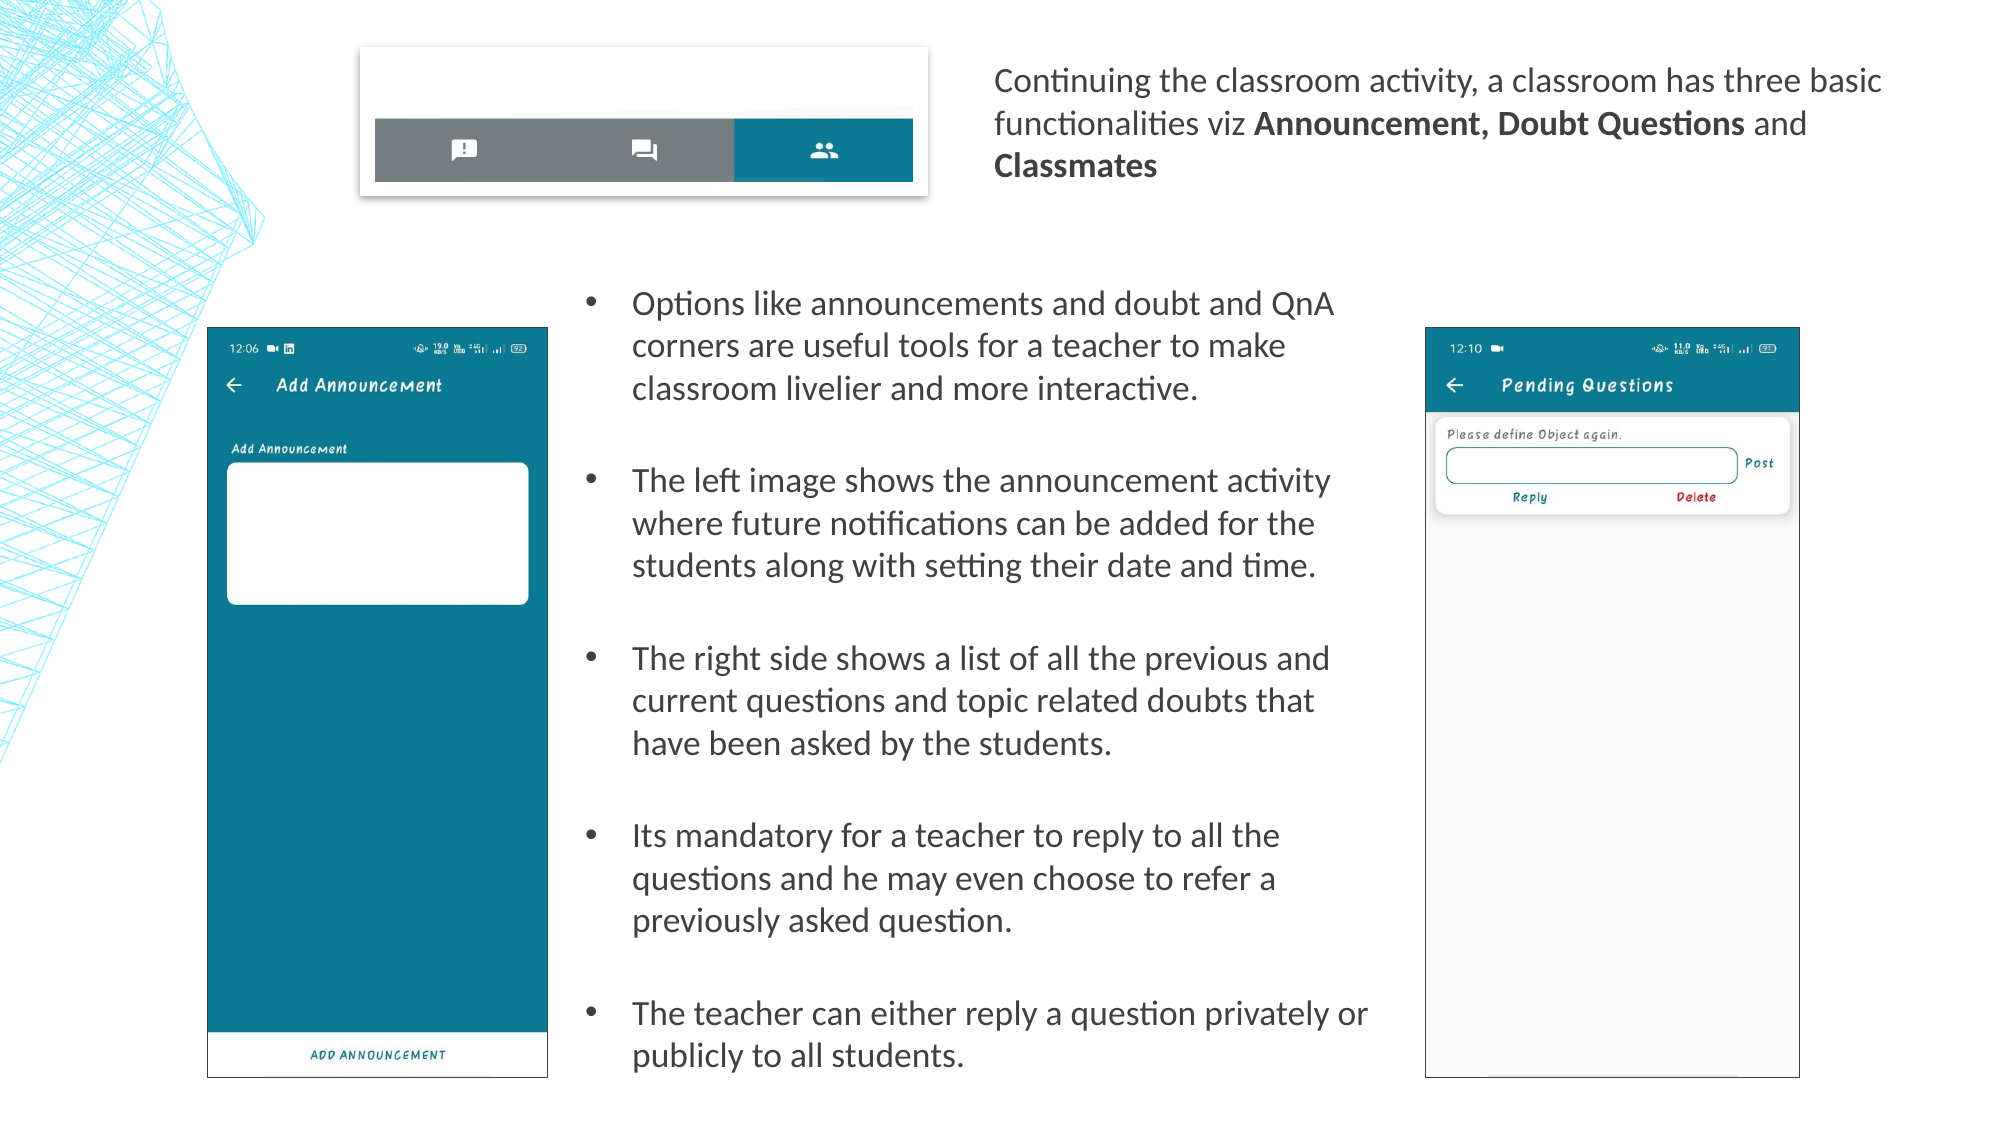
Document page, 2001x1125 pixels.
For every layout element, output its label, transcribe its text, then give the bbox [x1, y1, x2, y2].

picture [0, 0, 2001, 1125]
text_box Continuing the classroom activity, a classroom has three basic functionalities viz Announcement, Doubt Questions and Classmates [979, 49, 1958, 192]
text_box Options like announcements and doubt and QnA corners are useful tools for a teacher to make classroom livelier and more interactive. The left image shows the announcement activity where future notifications can be added for the students along with setting their date and time. The right side shows a list of all the previous and current questions and topic related doubts that have been asked by the students. Its mandatory for a teacher to reply to all the questions and he may even choose to refer a previously asked question. The teacher can either reply a question privately or publicly to all students. [570, 272, 1389, 1083]
